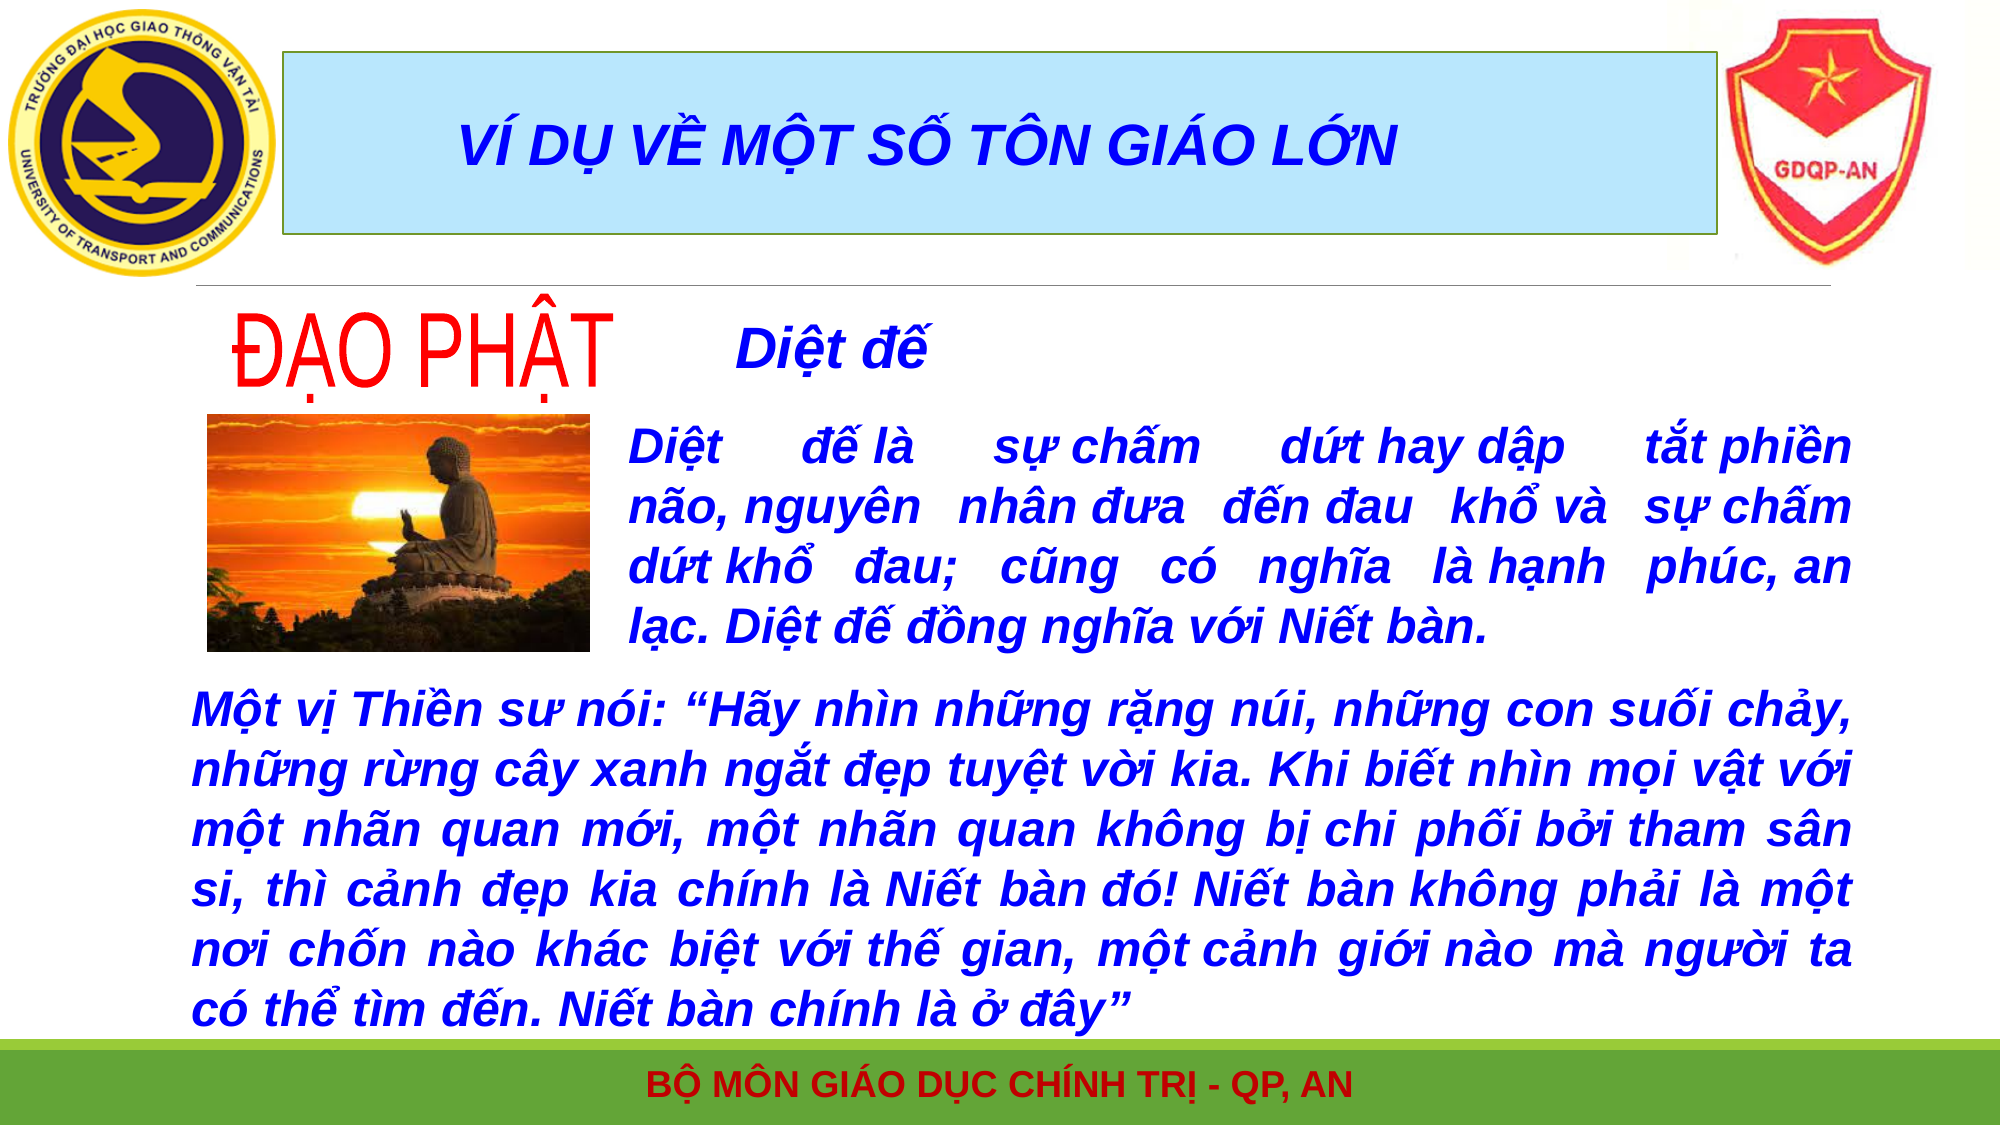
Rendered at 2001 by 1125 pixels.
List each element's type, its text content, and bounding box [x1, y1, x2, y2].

picture [8, 9, 277, 277]
text_box Một vị Thiền sư nói: “Hãy nhìn những rặng núi, những con suối chảy, những rừng cây xanh ngắt đẹp tuyệt vời kia. Khi biết nhìn mọi vật với một nhãn quan mới, một nhãn quan không bị chi phối bởi tham sân si, thì cảnh đẹp kia chính là Niết bàn đó! Niết bàn không phải là một nơi chốn nào khác biệt với thế gian, một cảnh giới nào mà người ta có thể tìm đến. Niết bàn chính là ở đây” [176, 668, 1869, 1044]
text_box VÍ DỤ VỀ MỘT SỐ TÔN GIÁO LỚN [442, 100, 1663, 185]
picture [207, 413, 590, 653]
text_box Diệt đế là sự chấm dứt hay dập tắt phiền não, nguyên nhân đưa đến đau khổ và sự chấm dứt khổ đau; cũng có nghĩa là hạnh phúc, an lạc. Diệt đế đồng nghĩa với Niết bàn. [613, 405, 1869, 661]
text_box BỘ MÔN GIÁO DỤC CHÍNH TRỊ - QP, AN [630, 1052, 1370, 1113]
picture [1666, 0, 2000, 271]
text_box [284, 51, 1663, 235]
text_box Diệt đế [720, 302, 1668, 388]
